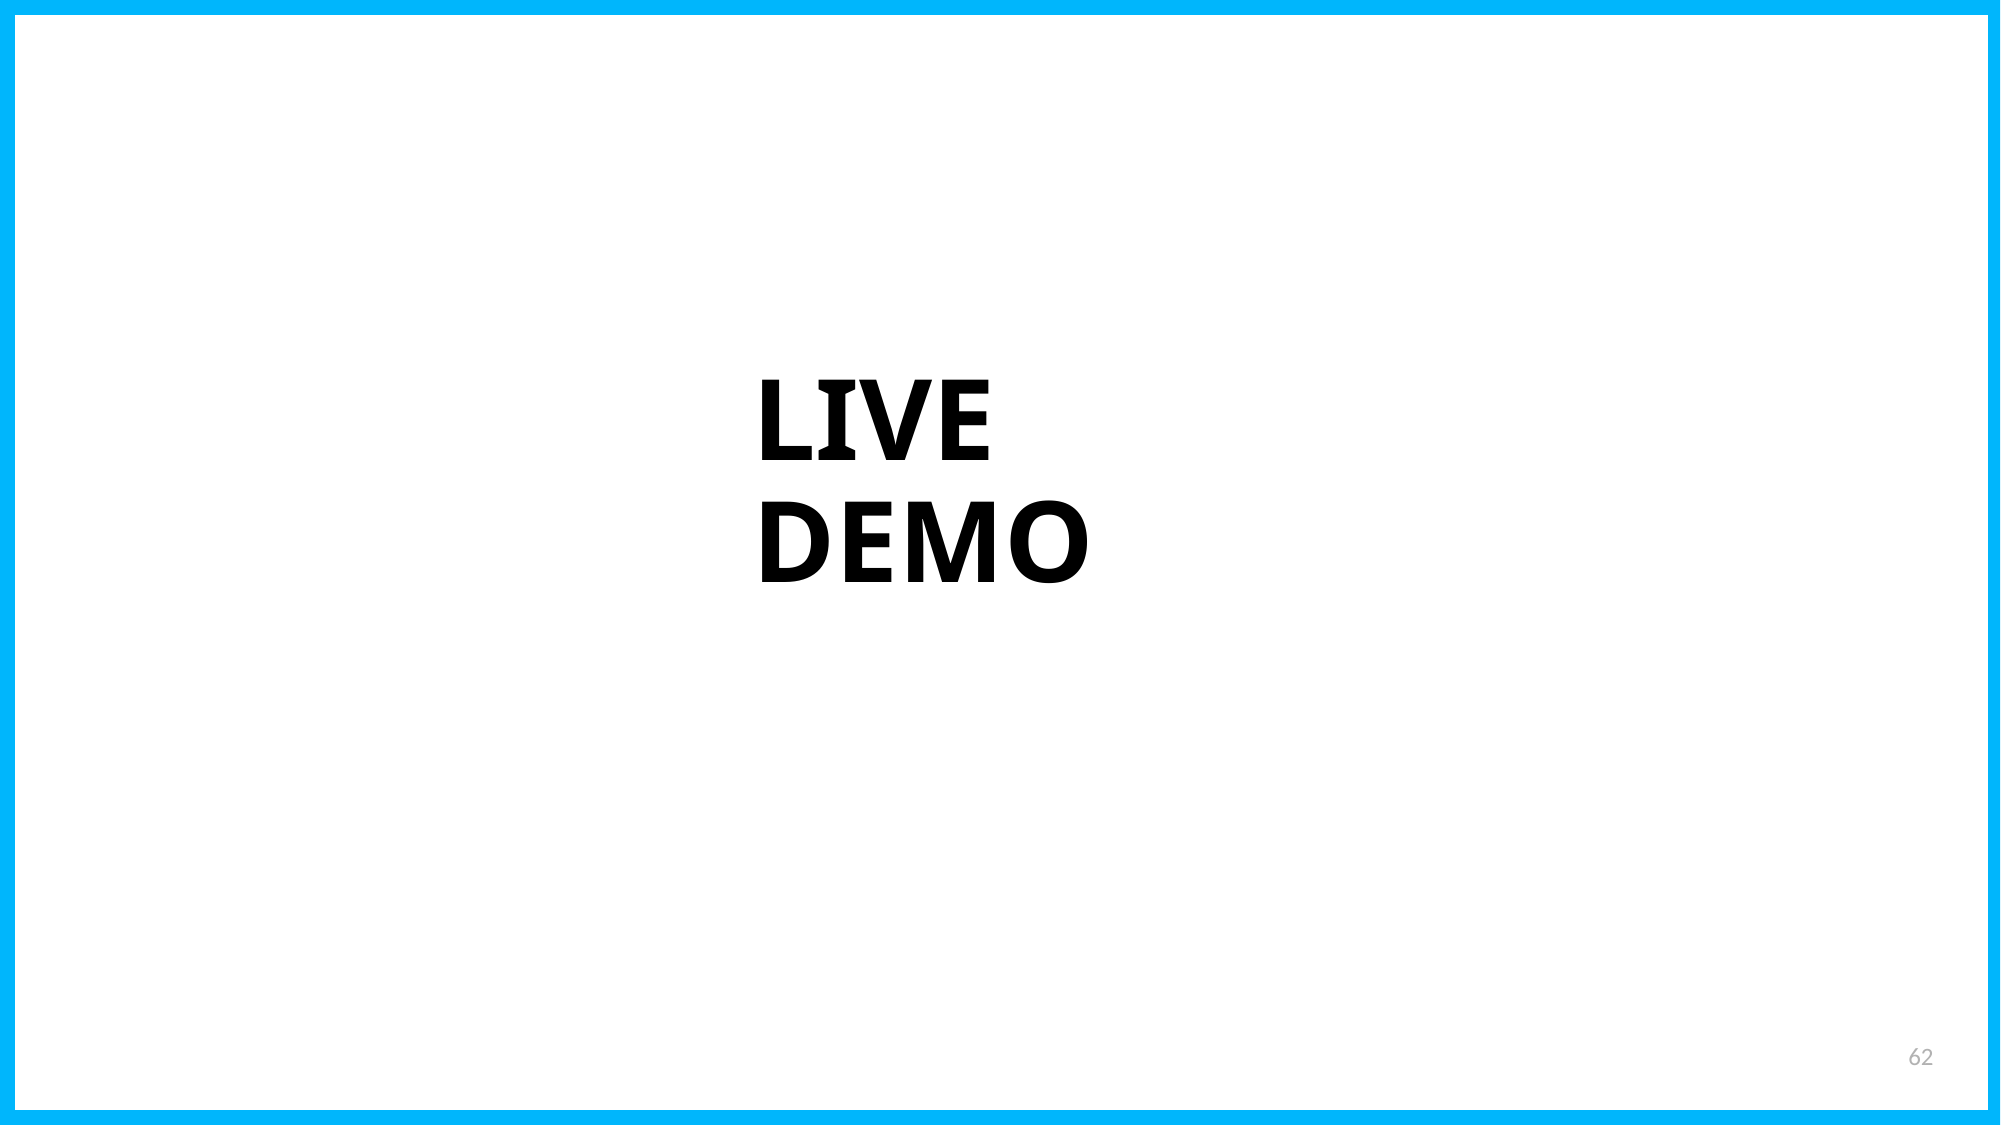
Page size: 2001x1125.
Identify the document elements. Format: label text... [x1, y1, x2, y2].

slide_number 62 [1498, 1025, 1949, 1086]
title LIVE DEMO [737, 355, 1143, 459]
